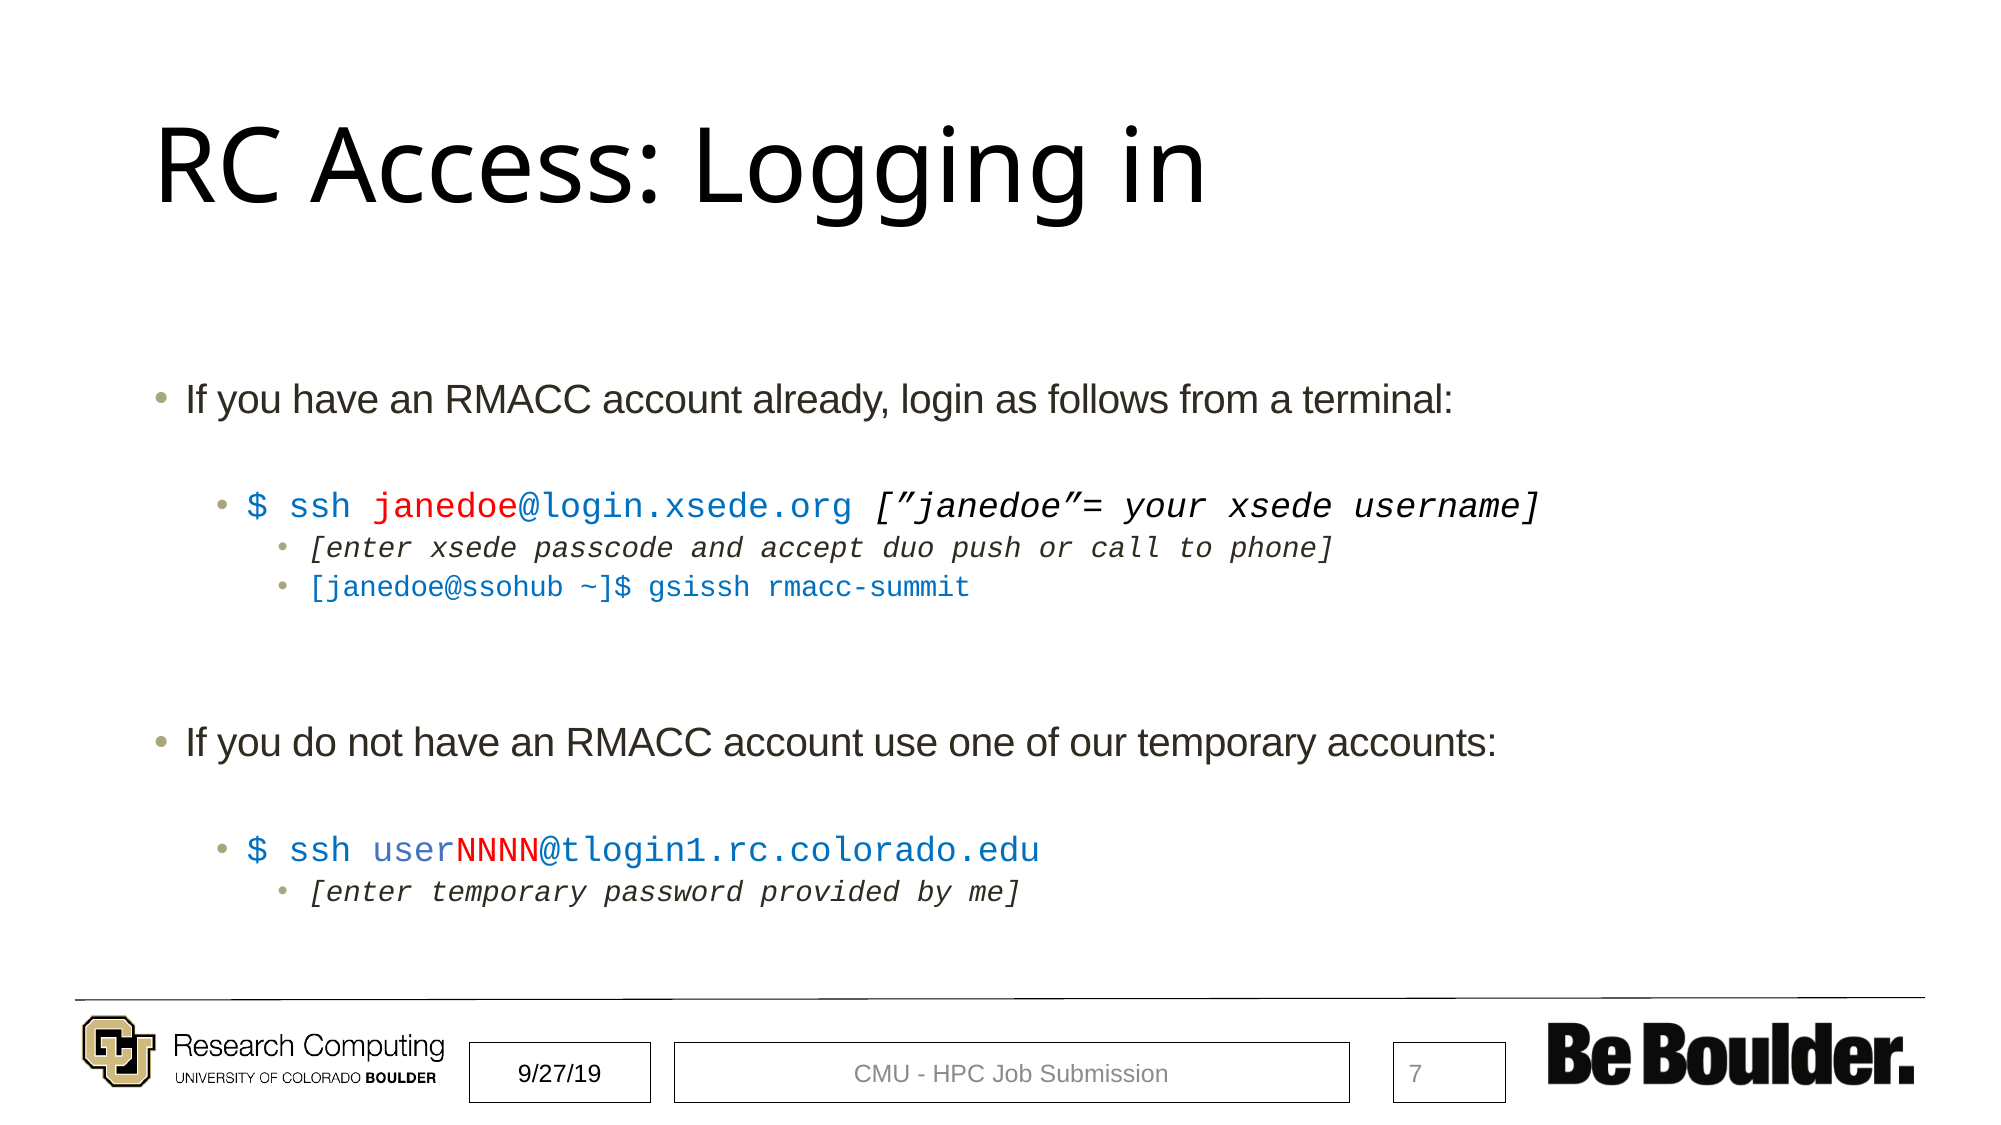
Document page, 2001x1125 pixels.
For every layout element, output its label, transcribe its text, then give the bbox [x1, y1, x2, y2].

picture [1524, 1015, 1938, 1088]
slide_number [469, 1042, 651, 1103]
picture [81, 1015, 444, 1088]
footer CMU - HPC Job Submission [674, 1042, 1350, 1103]
title RC Access: Logging in [137, 59, 1863, 278]
slide_number 7 [1393, 1042, 1506, 1103]
list If you have an RMACC account already, login as follows from a terminal: $ ssh janedoe@login.xsede.org [”janedoe”= your xsede username] [enter xsede passcode and accept duo push or call to phone] [janedoe@ssohub ~]$ gsissh rmacc-summit If you do not have an RMACC account use one of our temporary accounts: $ ssh userNNNN@tlogin1.rc.colorado.edu [enter temporary password provided by me] [137, 320, 1863, 921]
